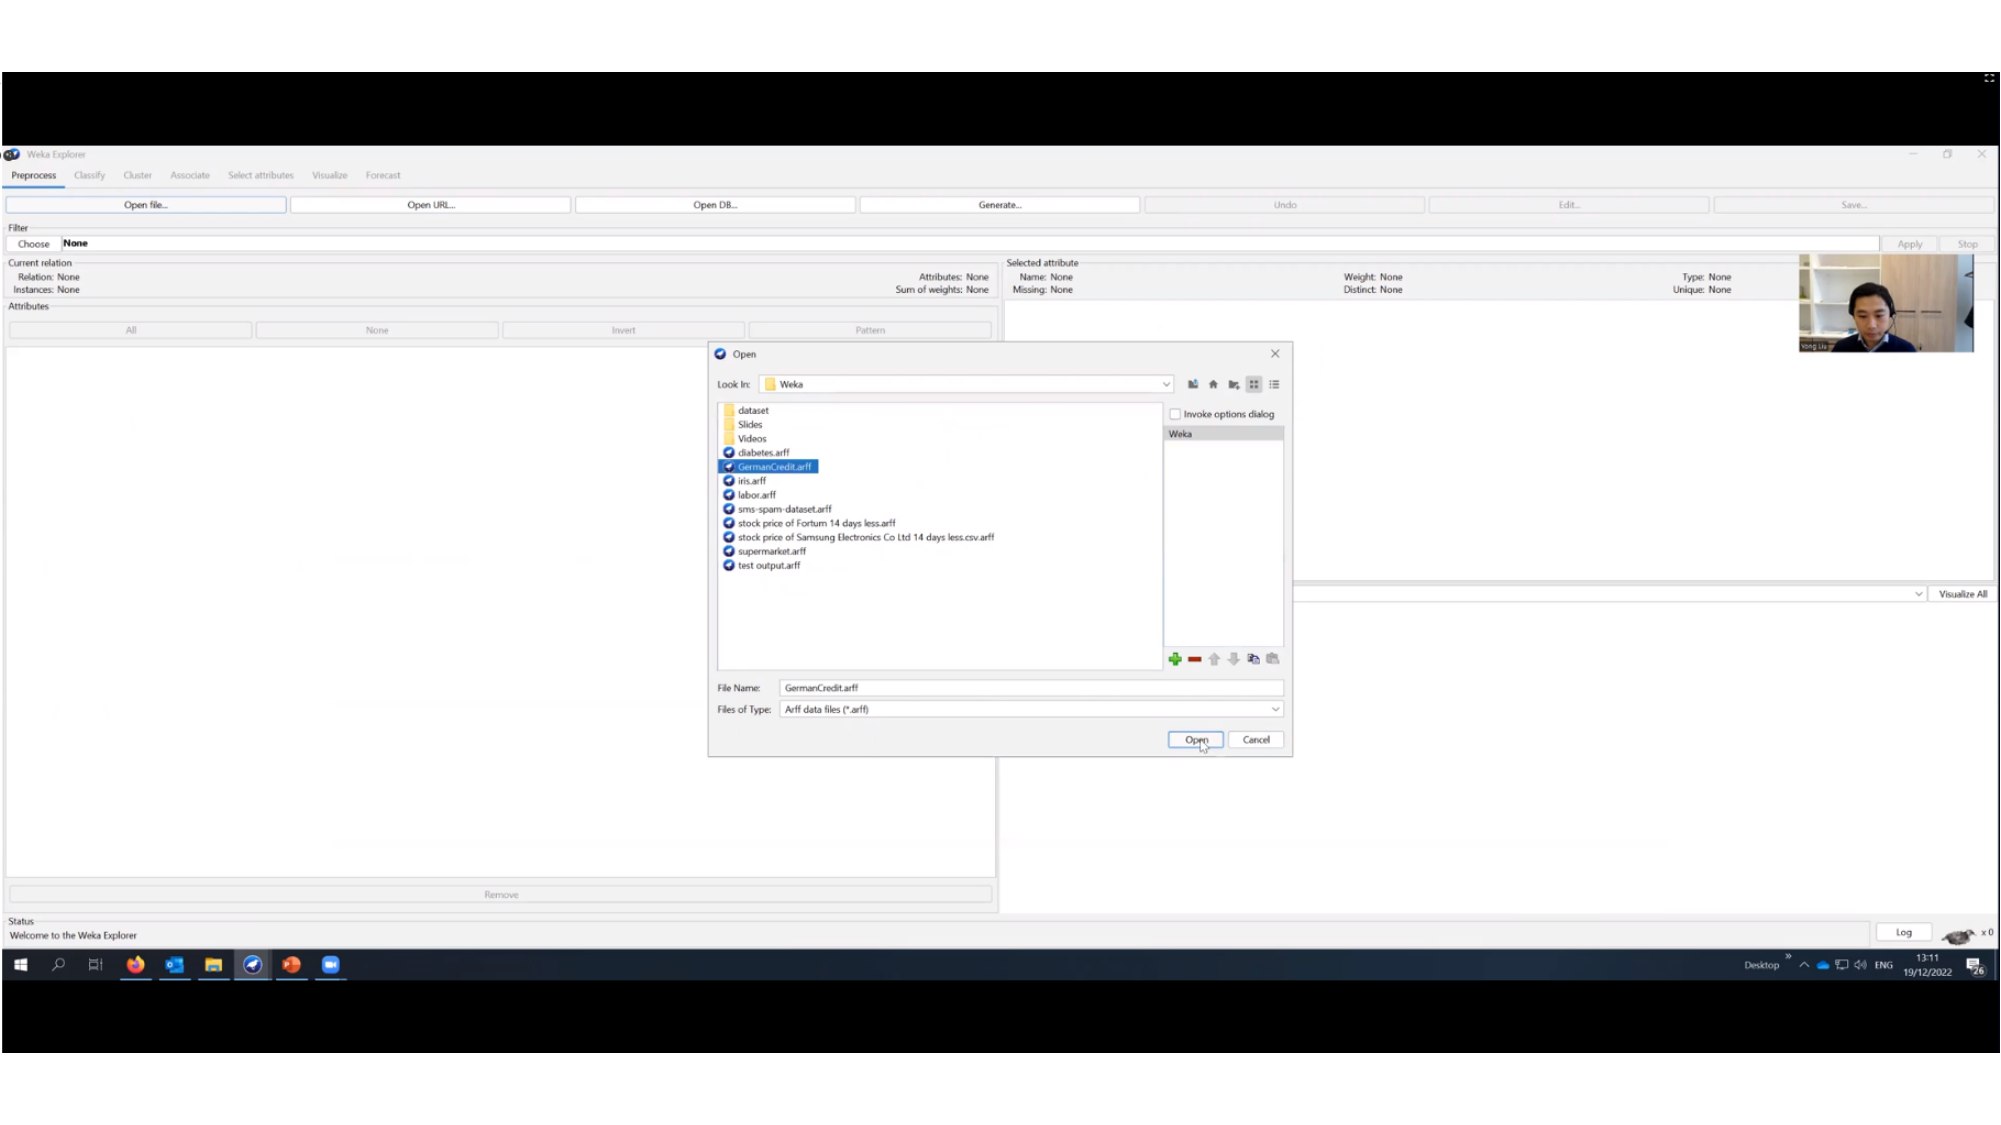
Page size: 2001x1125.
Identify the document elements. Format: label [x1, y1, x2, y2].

picture [0, 71, 2000, 1054]
